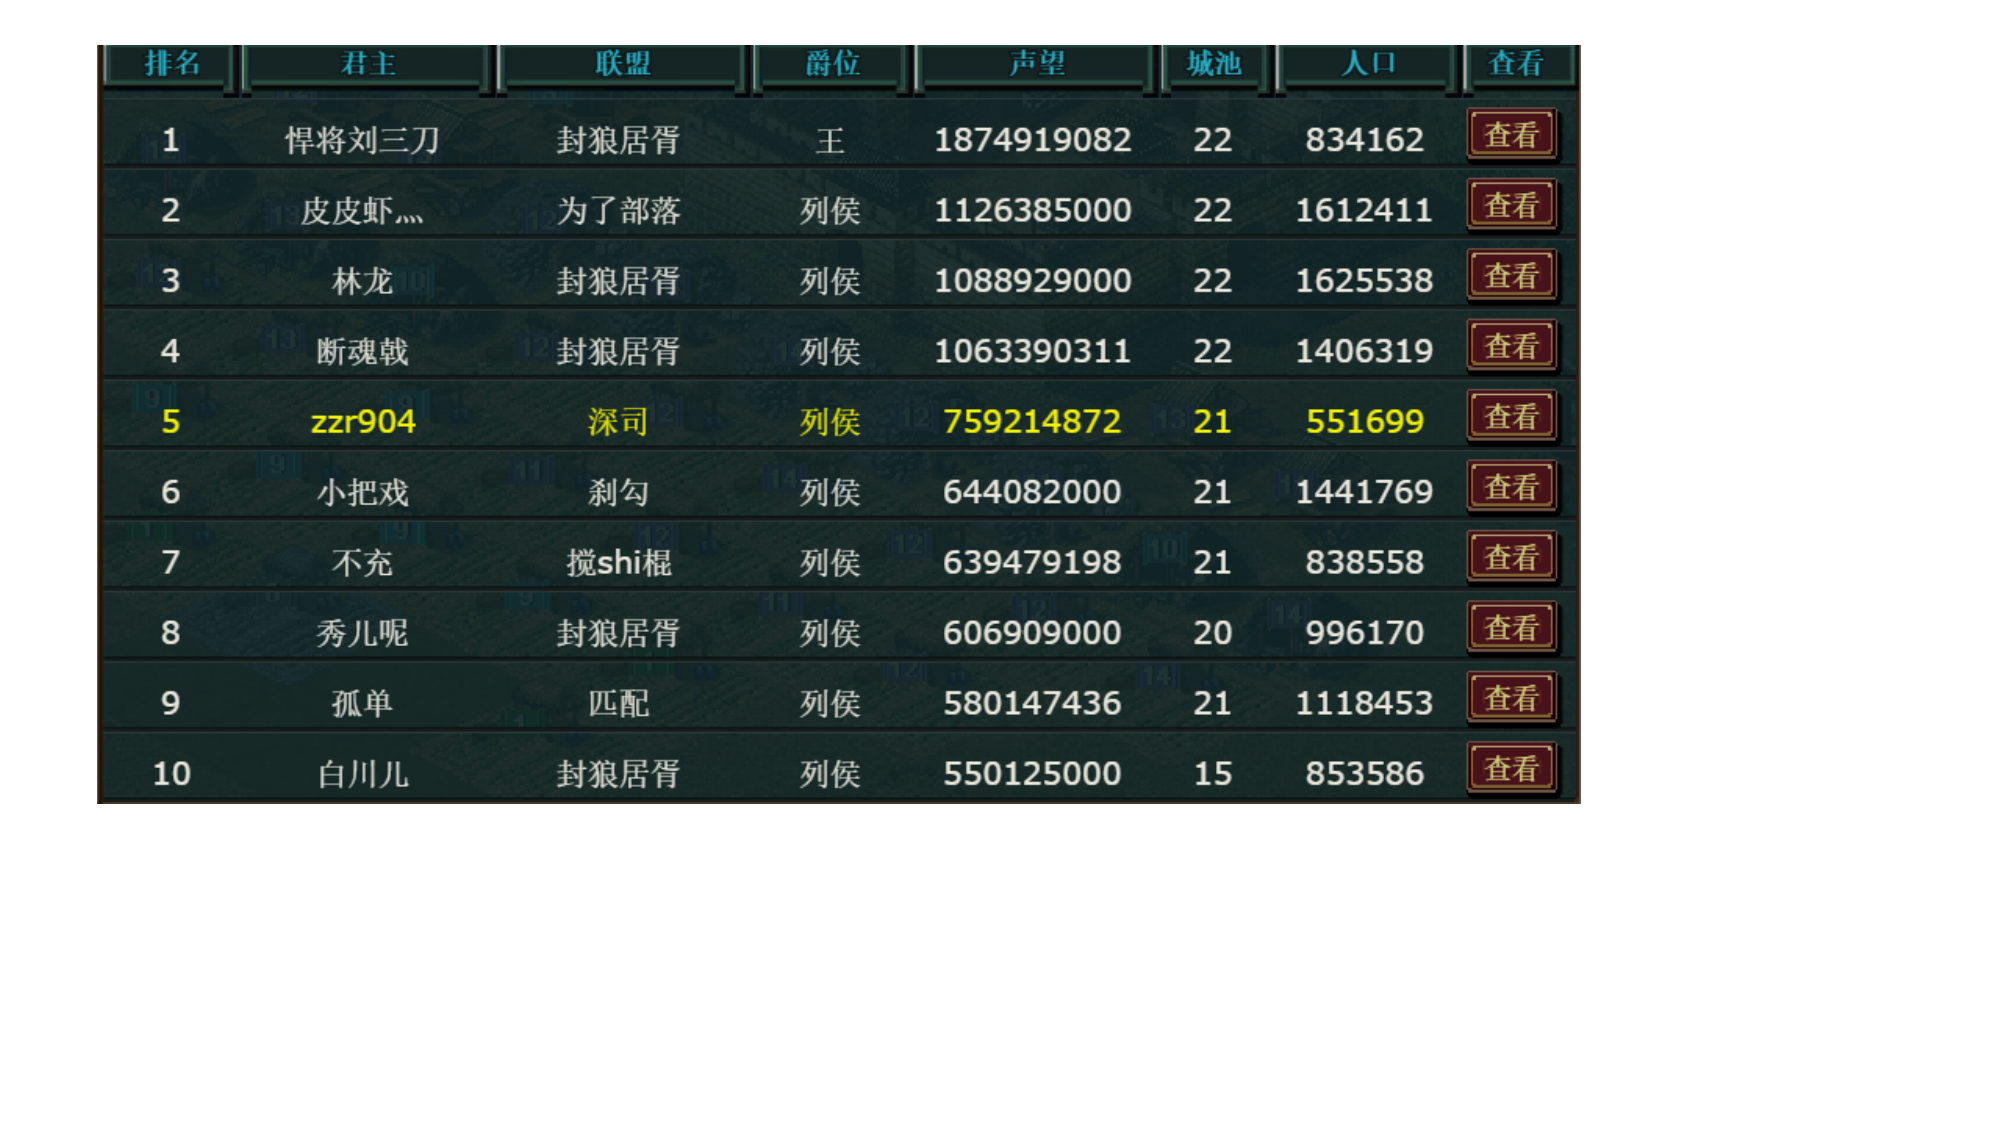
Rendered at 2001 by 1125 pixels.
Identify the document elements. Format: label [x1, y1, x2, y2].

picture [97, 45, 1581, 804]
